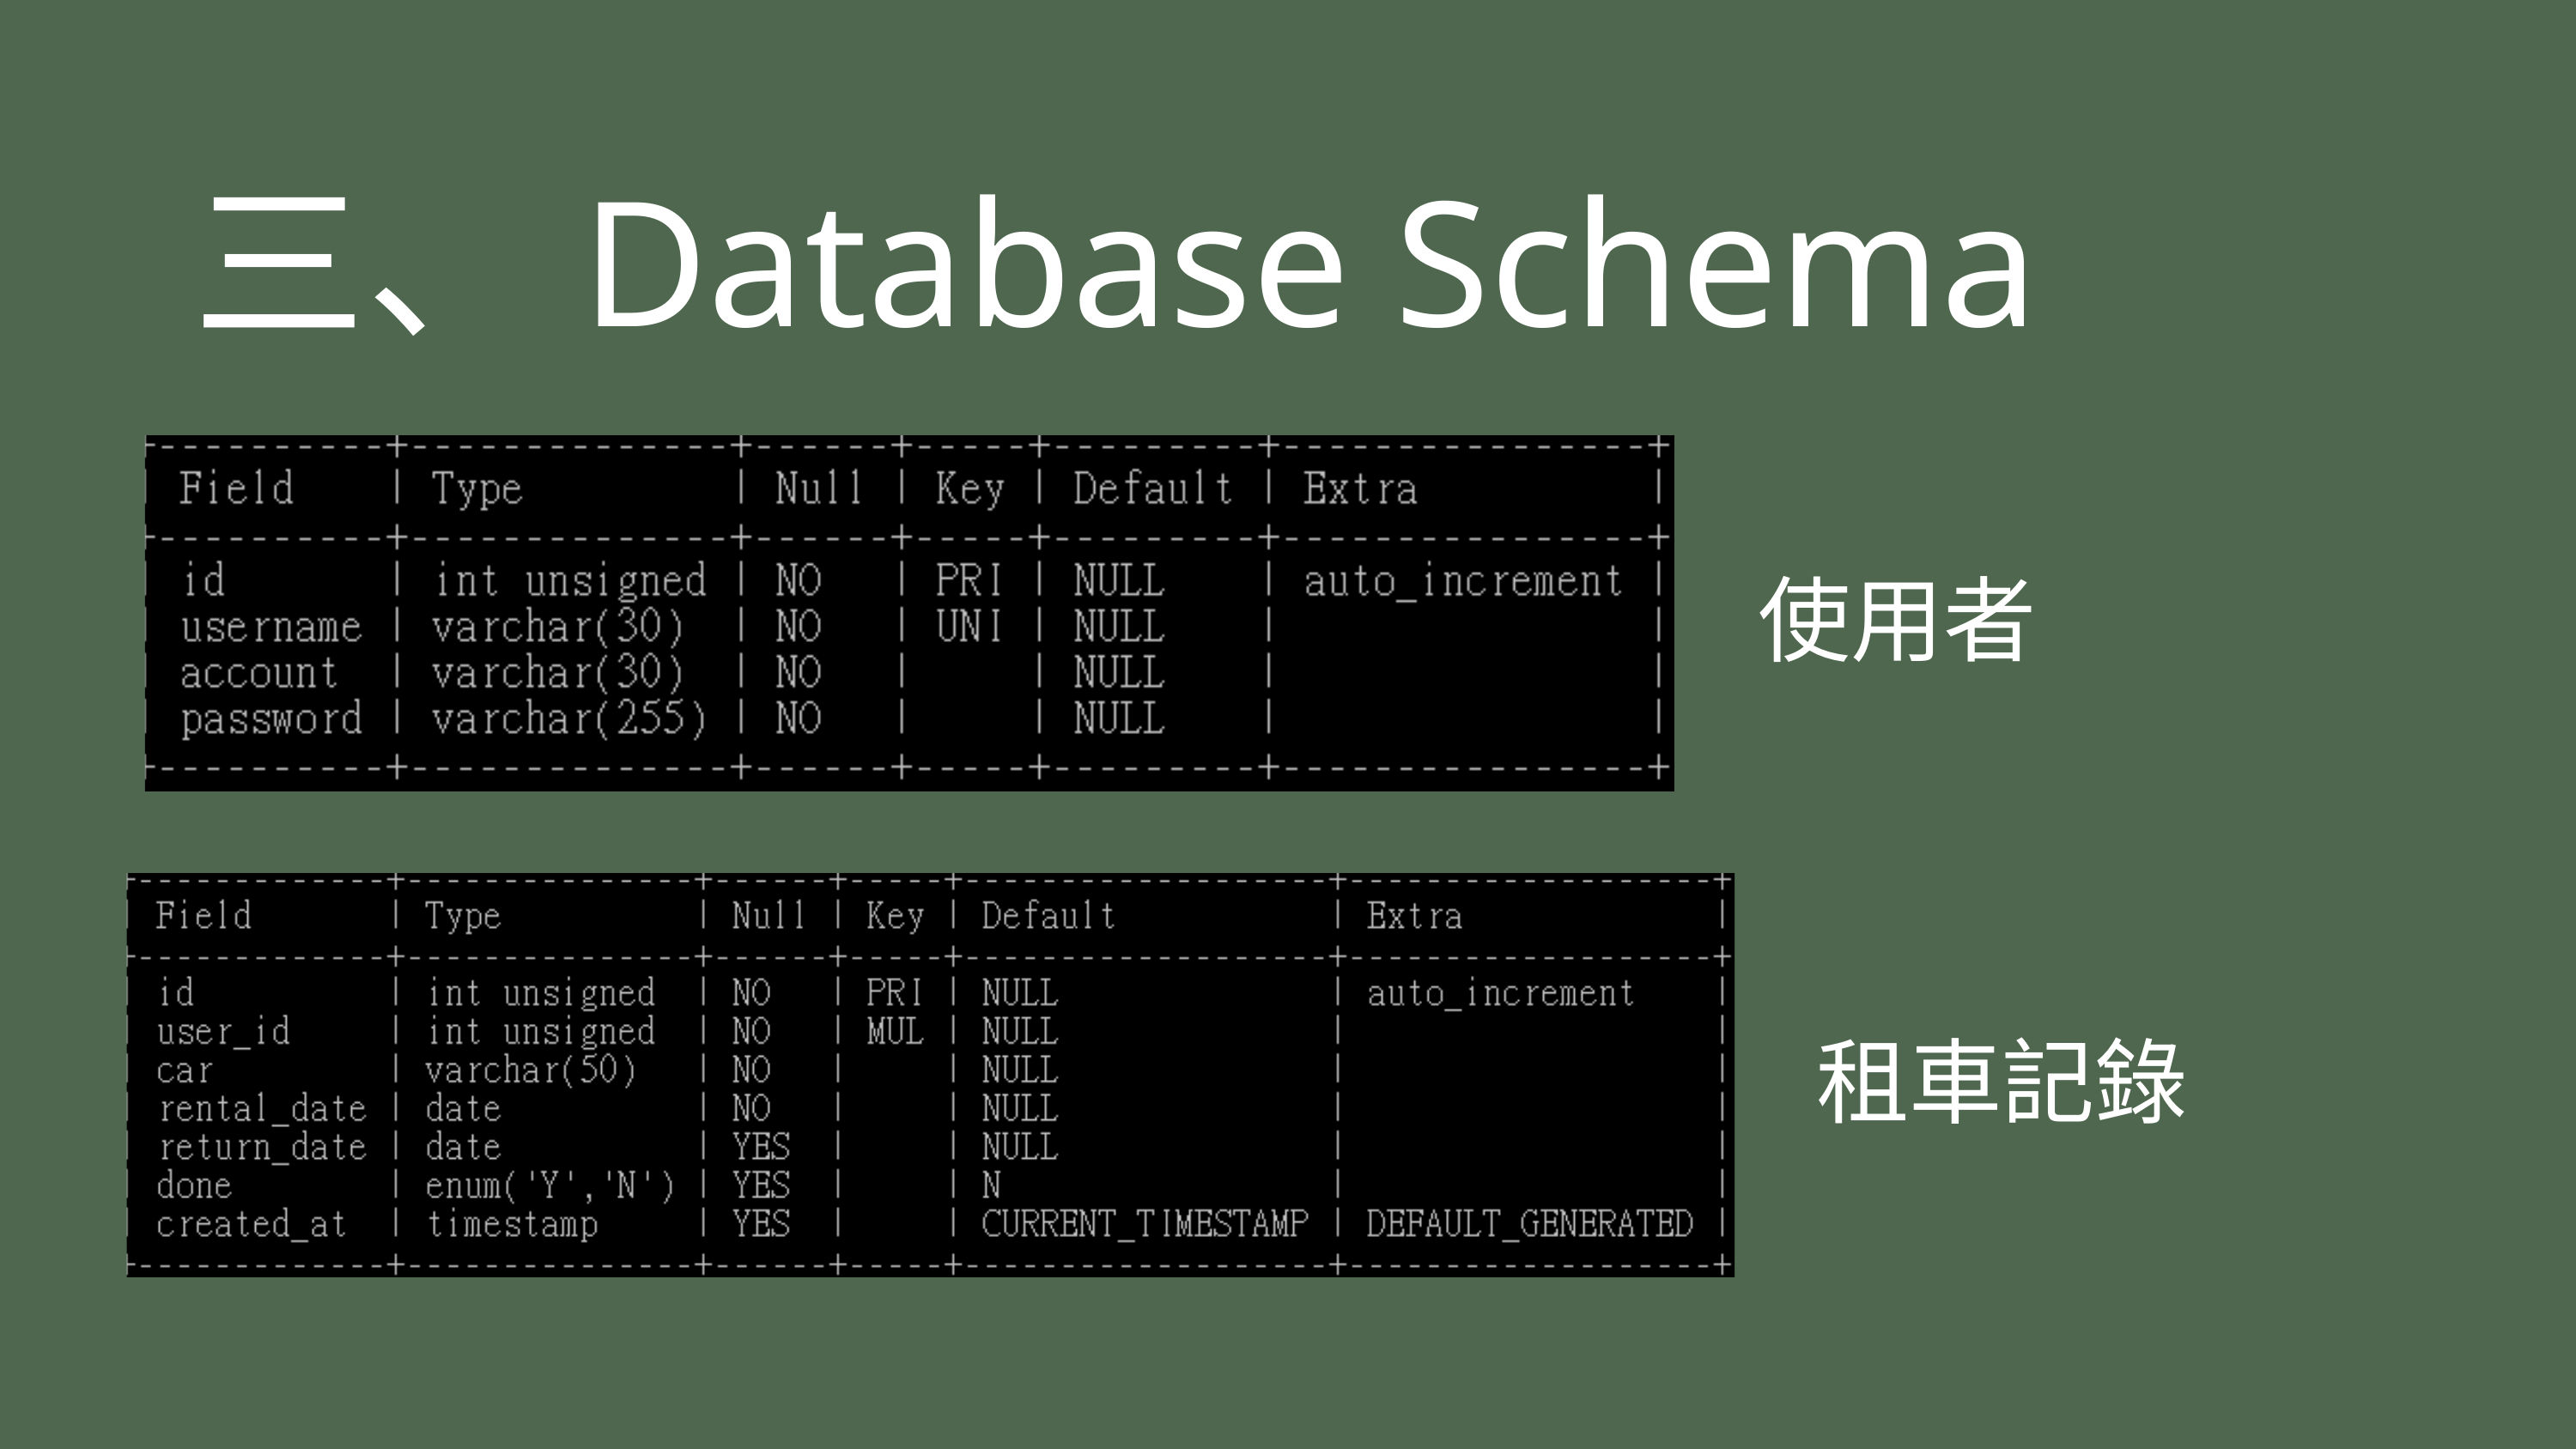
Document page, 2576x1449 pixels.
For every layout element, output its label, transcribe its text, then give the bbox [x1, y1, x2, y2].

text_box 三、Database Schema [144, 118, 2087, 361]
text_box [126, 873, 1735, 1277]
text_box [144, 435, 1674, 791]
text_box 使用者 [1735, 543, 2060, 673]
text_box 租車記錄 [1816, 1004, 2189, 1136]
